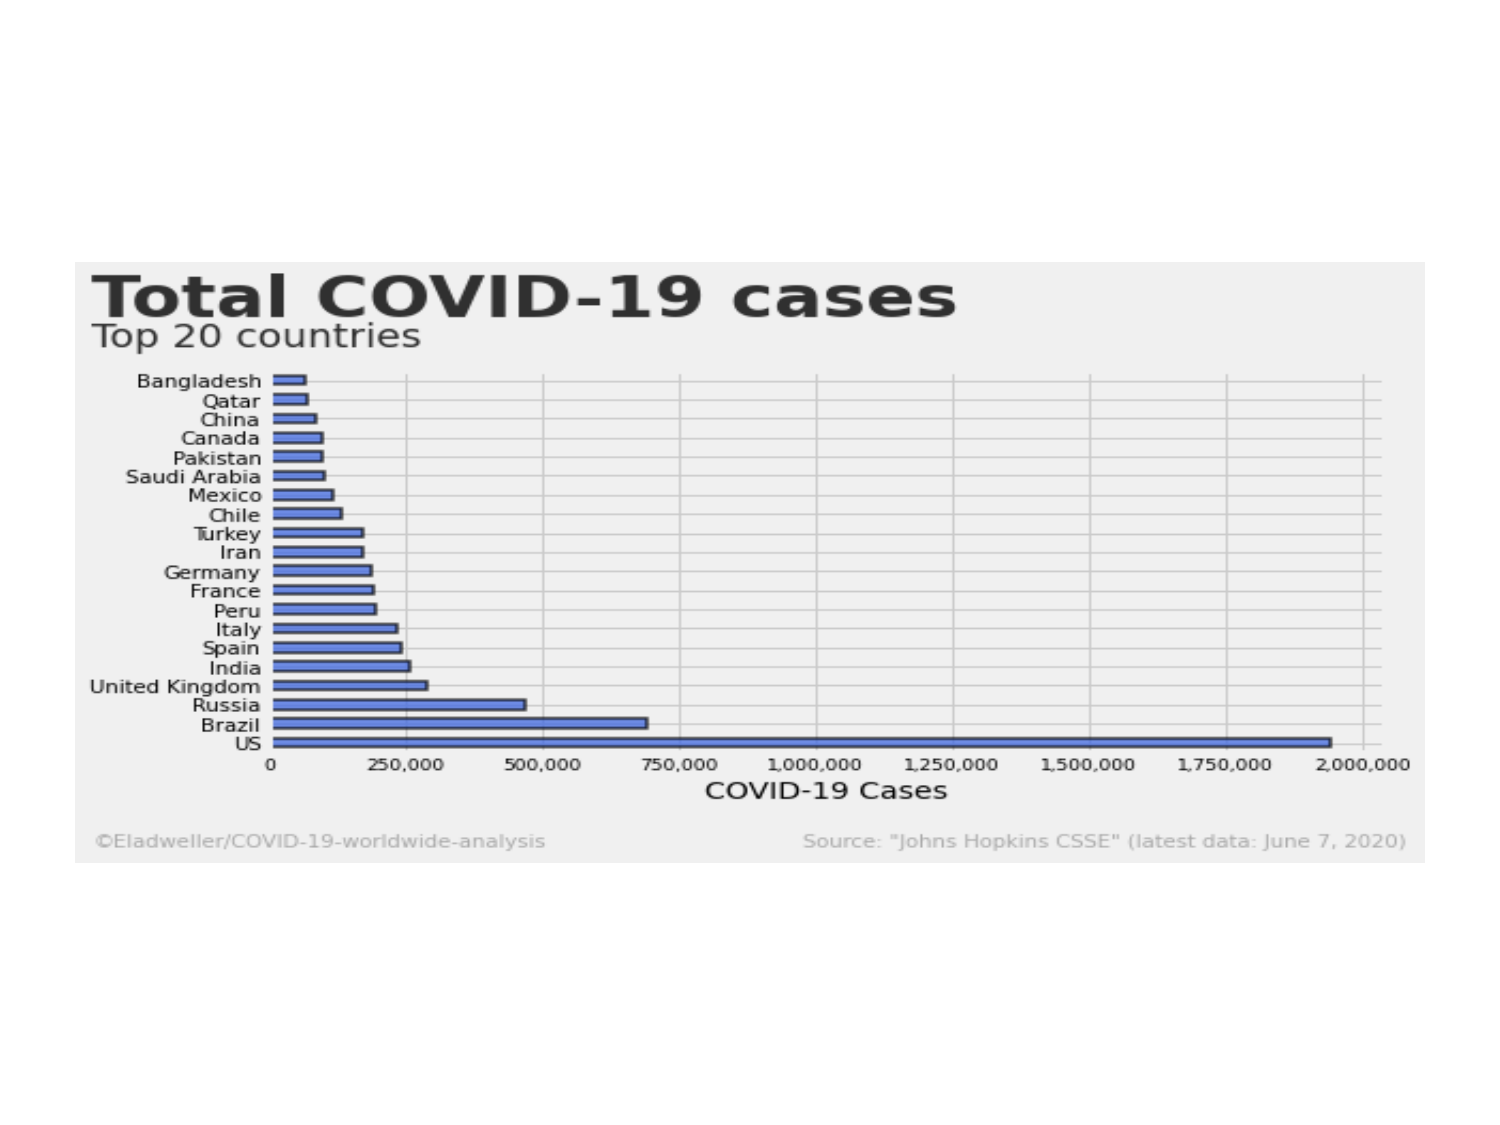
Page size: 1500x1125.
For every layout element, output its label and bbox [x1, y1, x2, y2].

picture [74, 262, 1426, 863]
